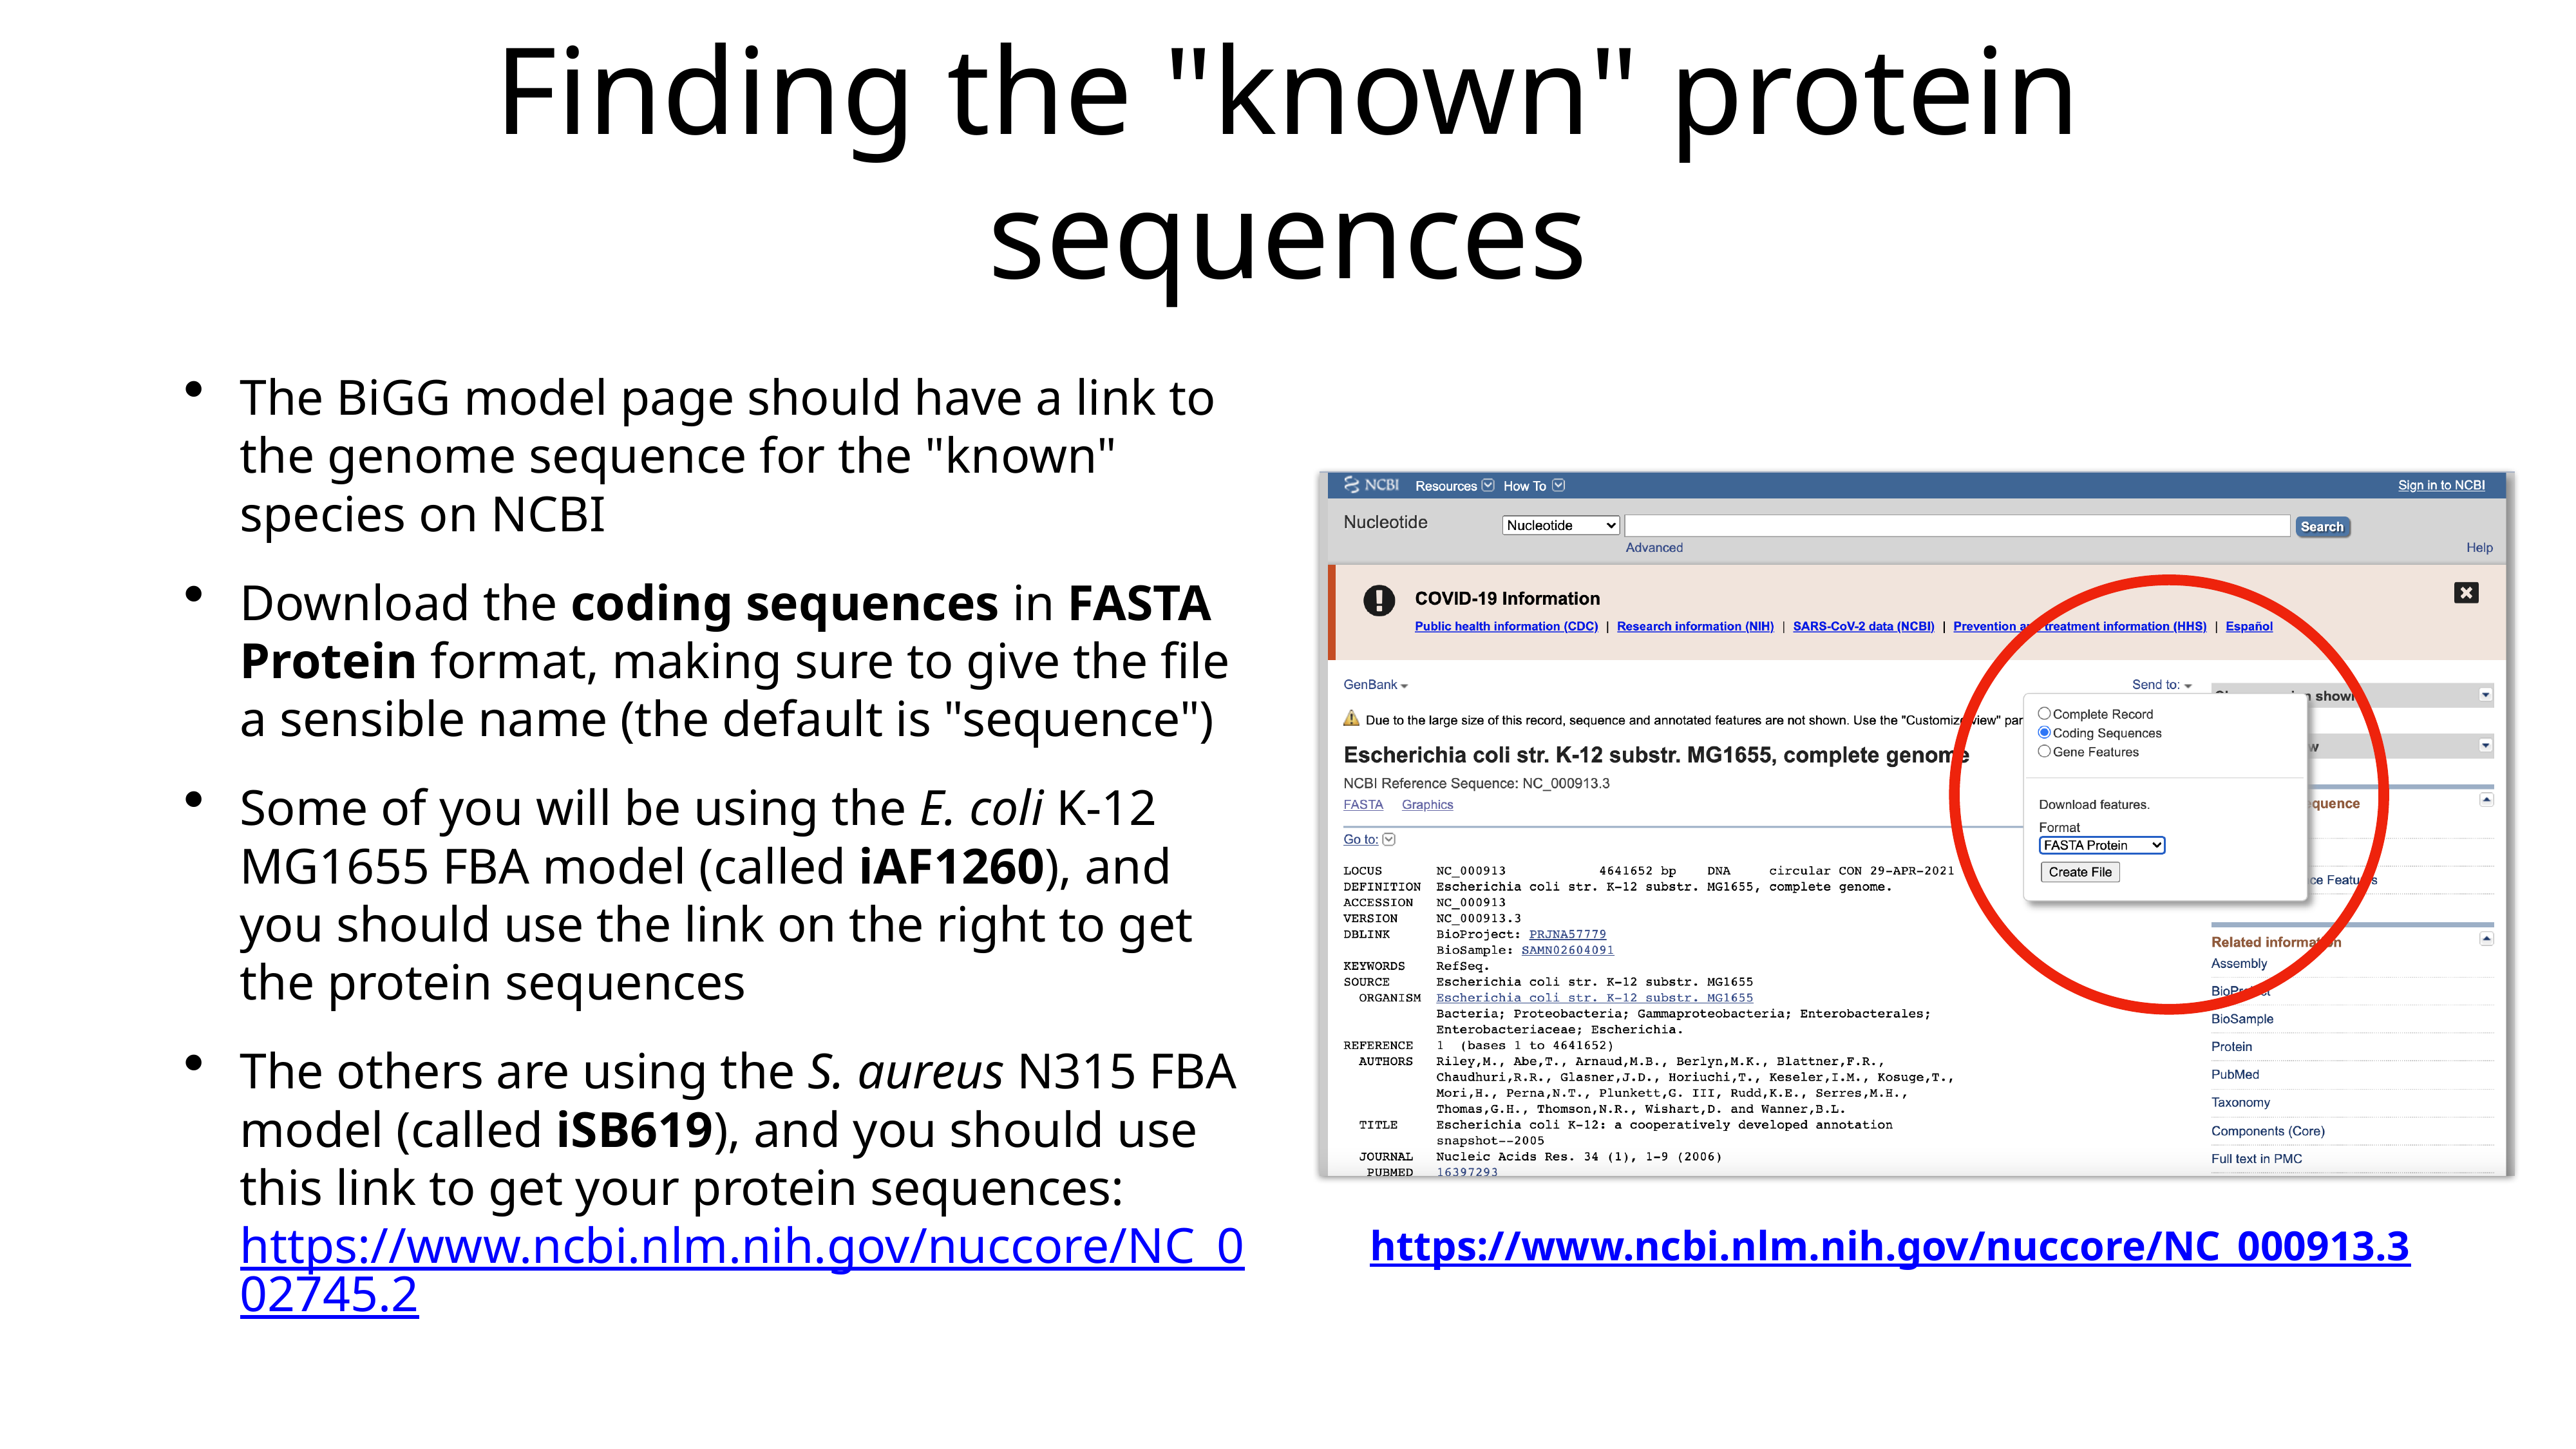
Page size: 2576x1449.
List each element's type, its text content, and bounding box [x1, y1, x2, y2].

title Finding the "known" protein sequences [178, 37, 2398, 279]
picture [1320, 471, 2515, 1176]
text_box https://www.ncbi.nlm.nih.gov/nuccore/NC_000913.3 [1364, 1215, 2416, 1281]
list The BiGG model page should have a link to the genome sequence for the "known" species on NCBI Download the coding sequences in FASTA Protein format, making sure to give the file a sensible name (the default is "sequence") Some of you will be using the E. coli K-12 MG1655 FBA model (called iAF1260), and you should use the link on the right to get the protein sequences The others are using the S. aureus N315 FBA model (called iSB619), and you should use this link to get your protein sequences: https://www.ncbi.nlm.nih.gov/nuccore/NC_002745.2 [178, 332, 1259, 1316]
